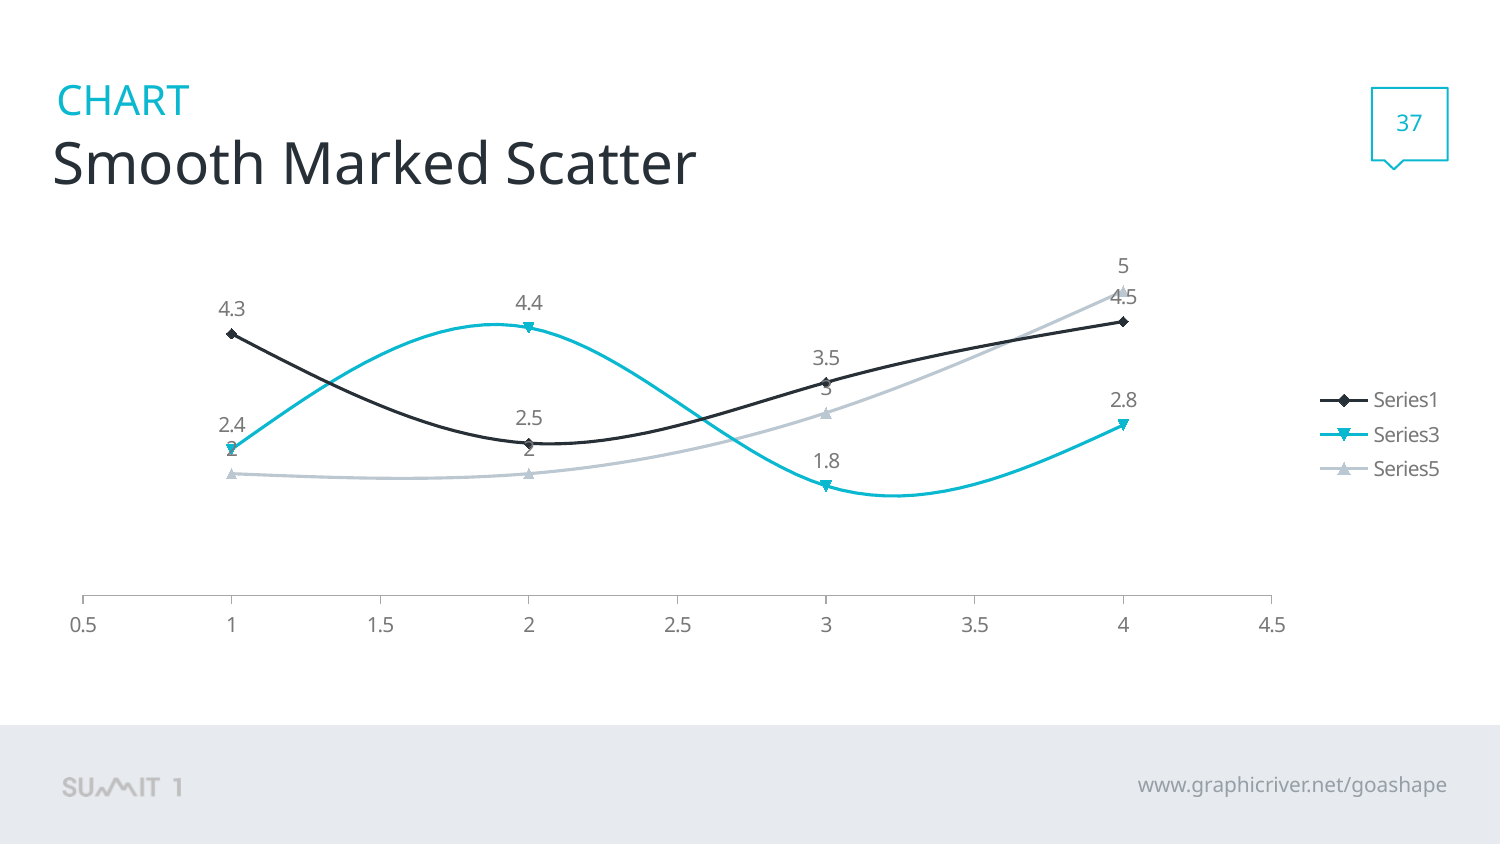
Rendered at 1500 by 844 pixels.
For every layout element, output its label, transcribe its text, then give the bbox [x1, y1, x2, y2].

footer www.graphicriver.net/goashape [750, 725, 1459, 797]
slide_number 37 [1370, 86, 1449, 171]
title Smooth Marked Scatter [41, 134, 1338, 197]
chart [41, 221, 1459, 647]
